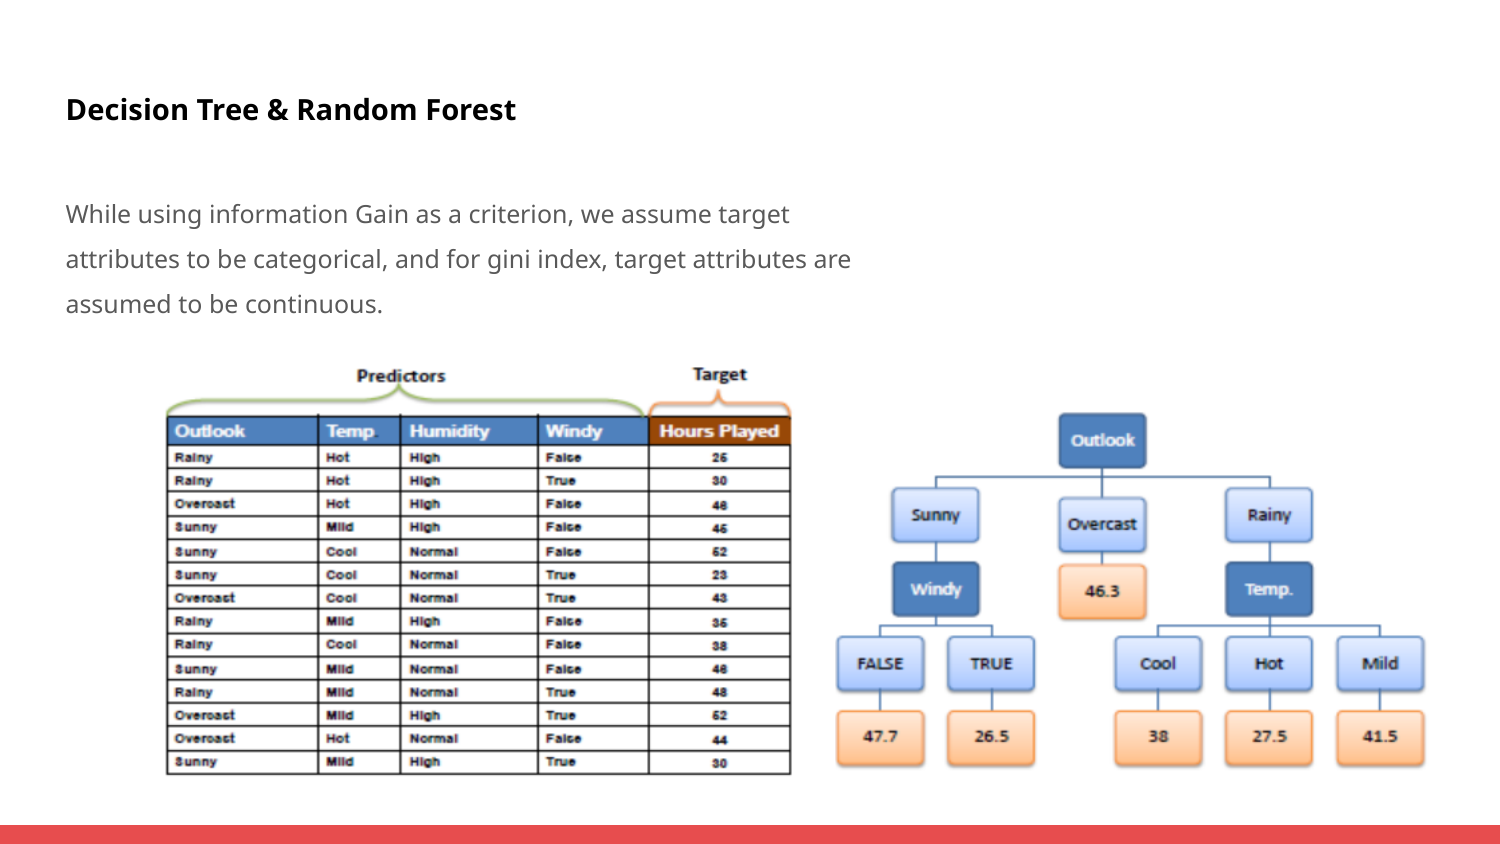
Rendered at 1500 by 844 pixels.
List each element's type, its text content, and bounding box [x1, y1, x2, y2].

text_box [0, 825, 1500, 844]
text_box Decision Tree & Random Forest [50, 58, 1412, 132]
text_box While using information Gain as a criterion, we assume target attributes to be categorical, and for gini index, target attributes are assumed to be continuous. [50, 169, 890, 354]
picture [835, 406, 1431, 773]
picture [161, 366, 799, 788]
